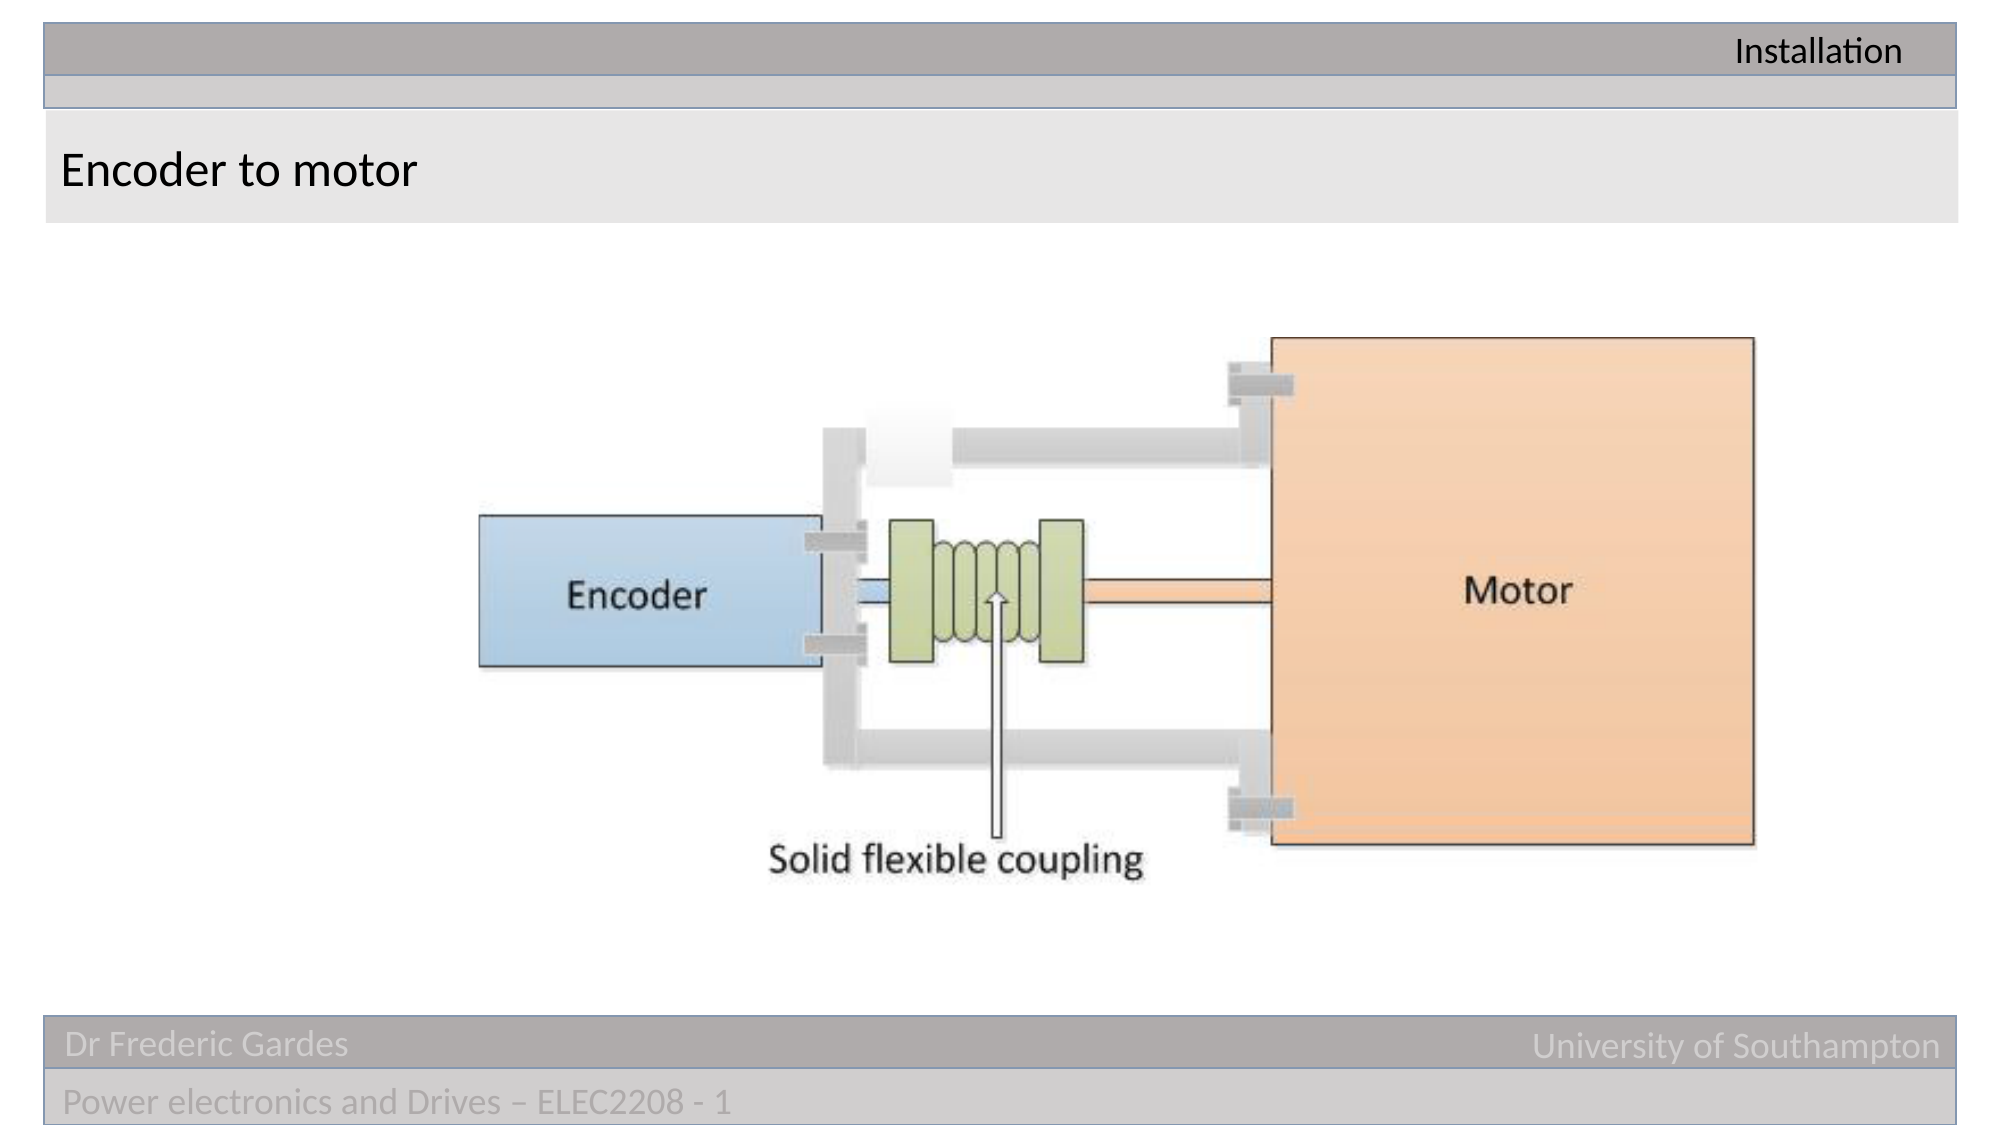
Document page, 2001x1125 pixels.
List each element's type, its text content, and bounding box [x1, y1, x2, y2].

picture [478, 337, 1758, 890]
text_box Installation [1719, 18, 1919, 79]
text_box Encoder to motor [45, 109, 1959, 224]
